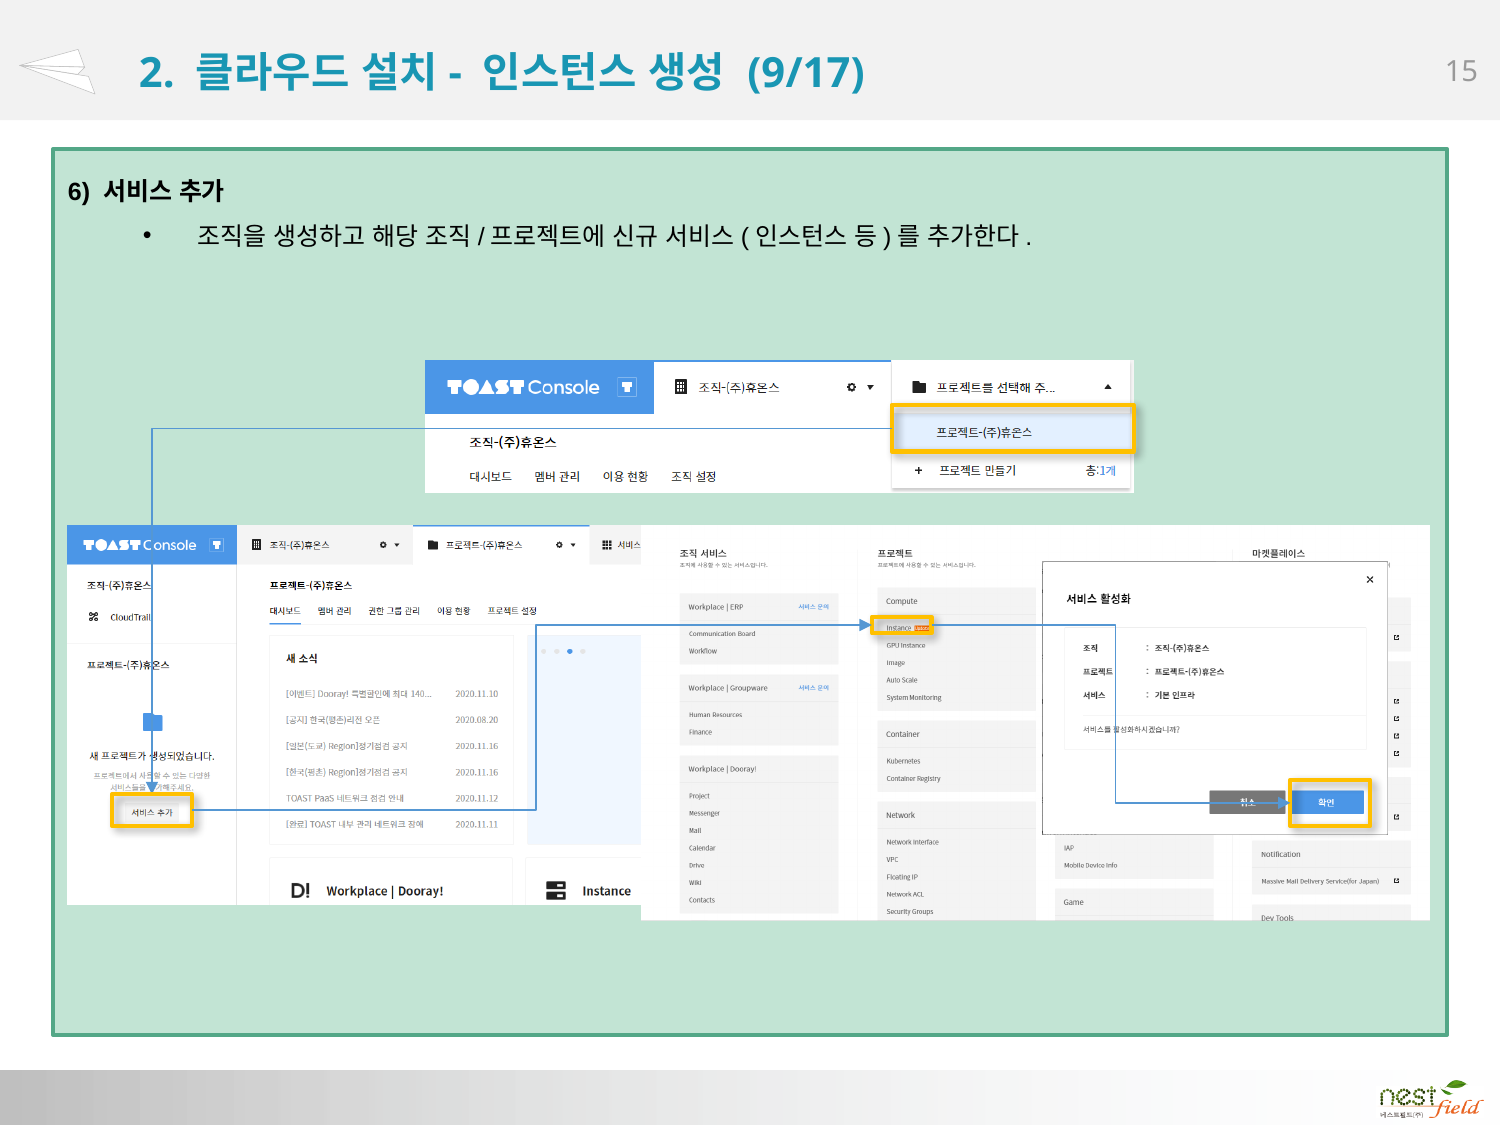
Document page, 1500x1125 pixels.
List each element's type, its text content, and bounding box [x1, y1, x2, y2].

title 2. 클라우드 설치- 인스턴스 생성 (9/17) [123, 42, 1388, 100]
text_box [191, 624, 873, 811]
picture [67, 525, 1430, 921]
text_box [53, 258, 1447, 1035]
text_box 6) 서비스 추가 조직을 생성하고 해당 조직/프로젝트에 신규 서비스(인스턴스 등)를 추가한다. [53, 153, 1447, 258]
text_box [151, 428, 892, 795]
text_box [931, 624, 1291, 804]
picture [424, 359, 1134, 493]
text_box [53, 148, 1447, 153]
picture [1376, 1076, 1484, 1118]
